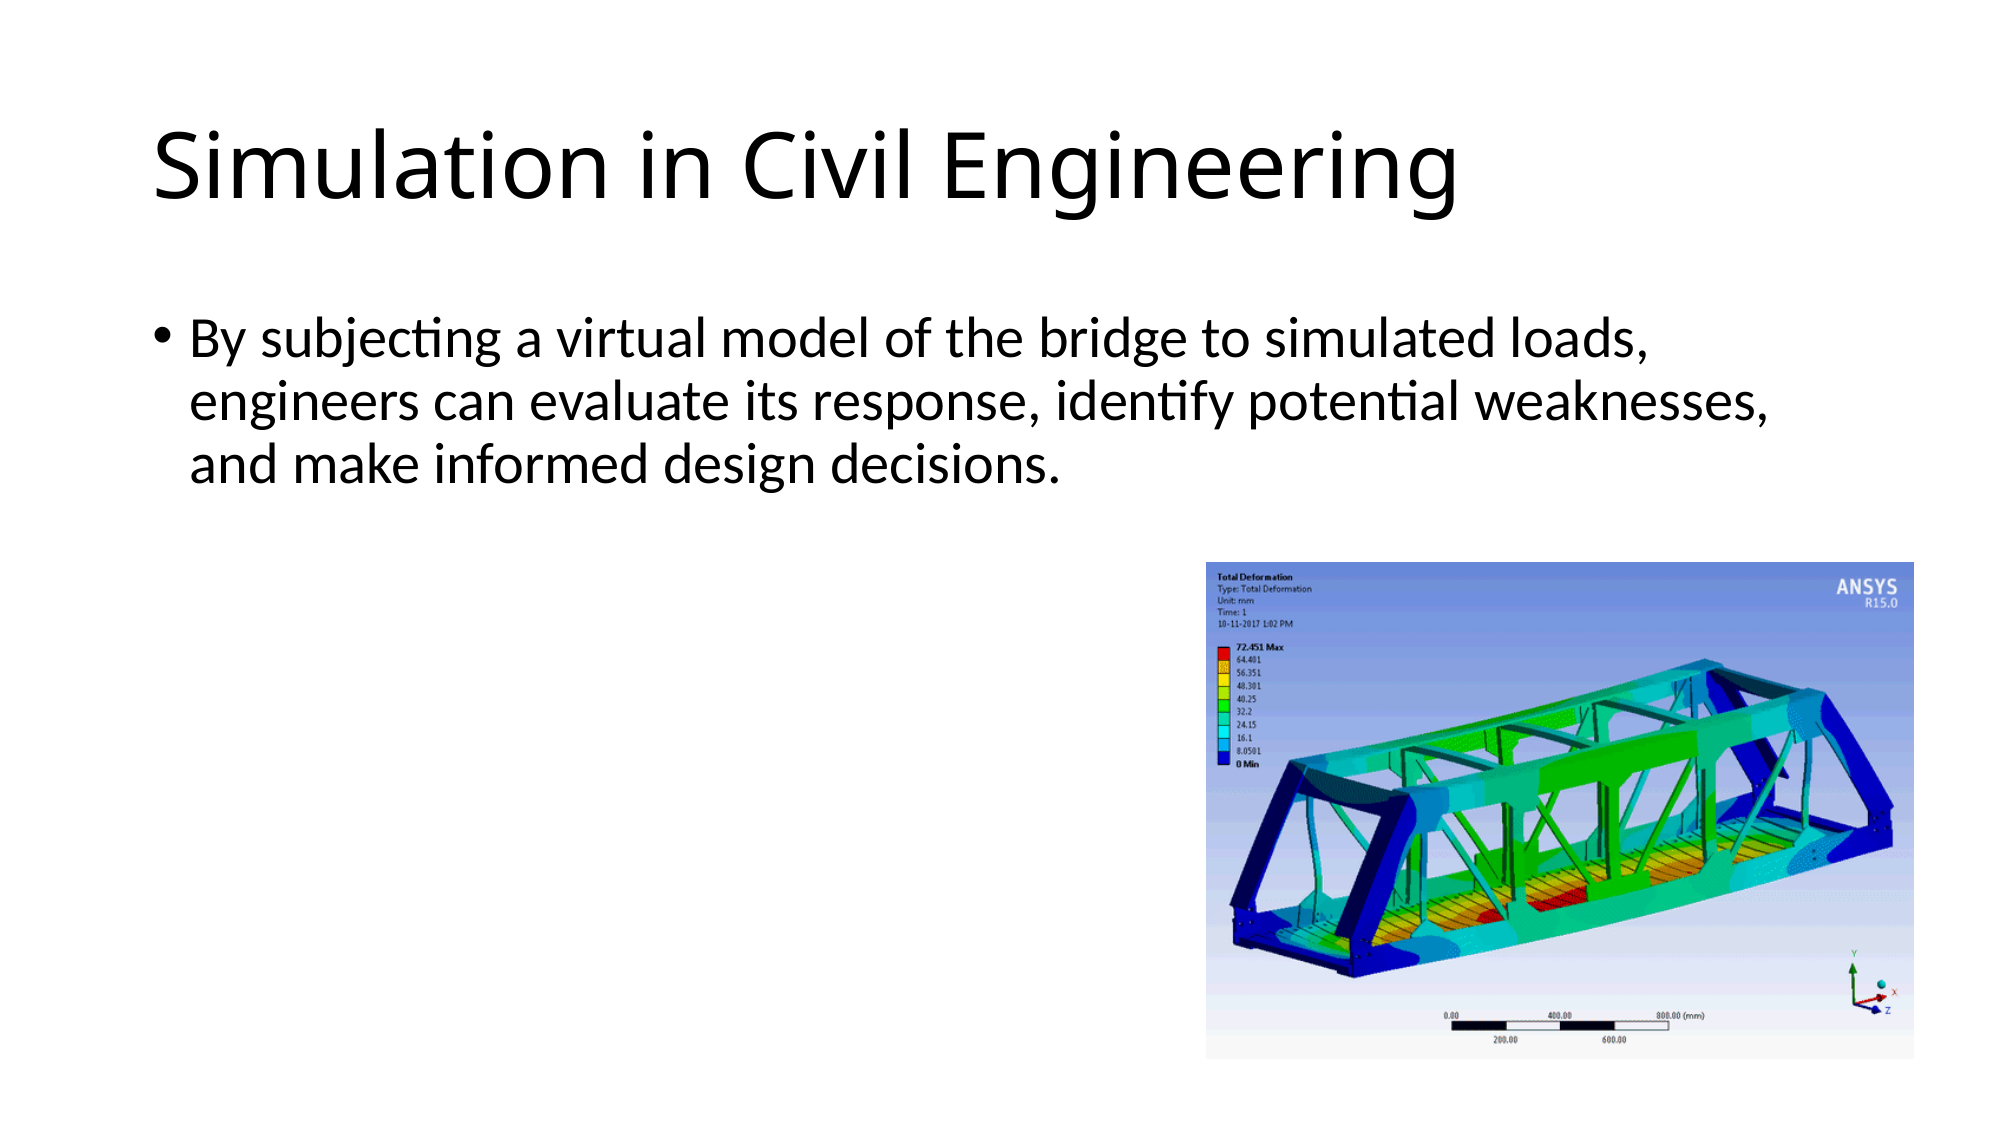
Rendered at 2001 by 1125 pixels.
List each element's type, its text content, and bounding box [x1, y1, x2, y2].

list By subjecting a virtual model of the bridge to simulated loads, engineers can evaluate its response, identify potential weaknesses, and make informed design decisions. [137, 299, 1863, 1014]
picture [1206, 562, 1914, 1059]
title Simulation in Civil Engineering [137, 59, 1863, 278]
